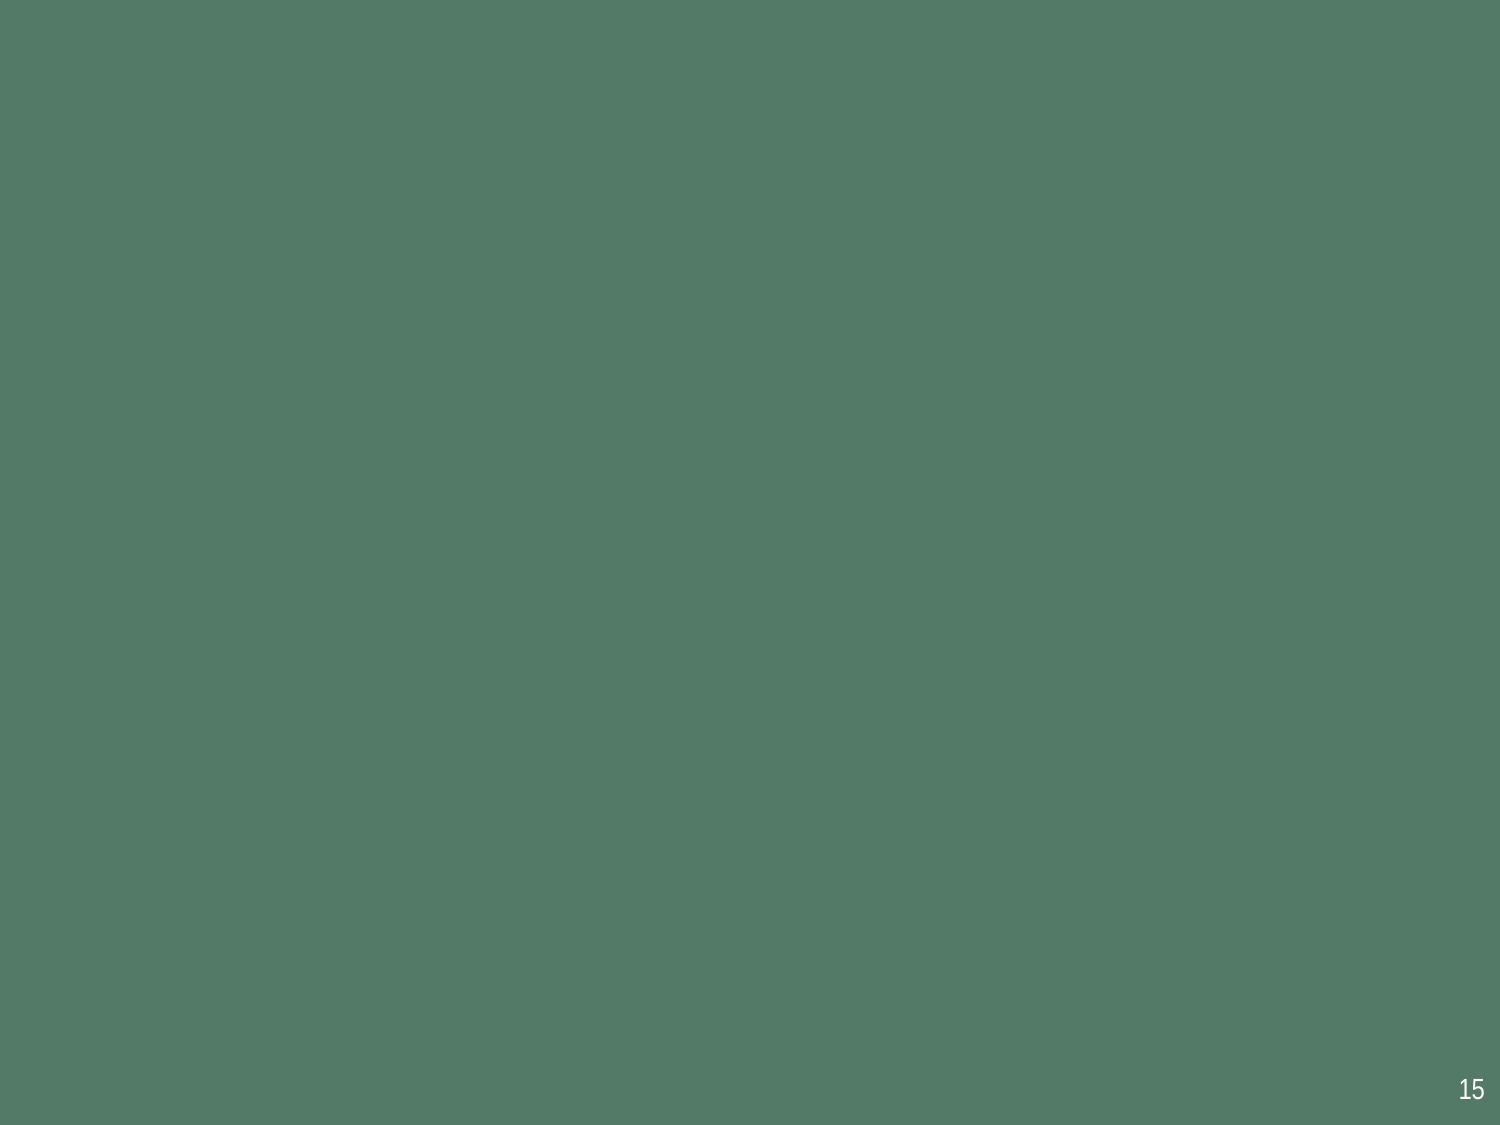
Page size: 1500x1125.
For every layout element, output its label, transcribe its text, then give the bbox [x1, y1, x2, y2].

slide_number 15 [1187, 1062, 1500, 1125]
